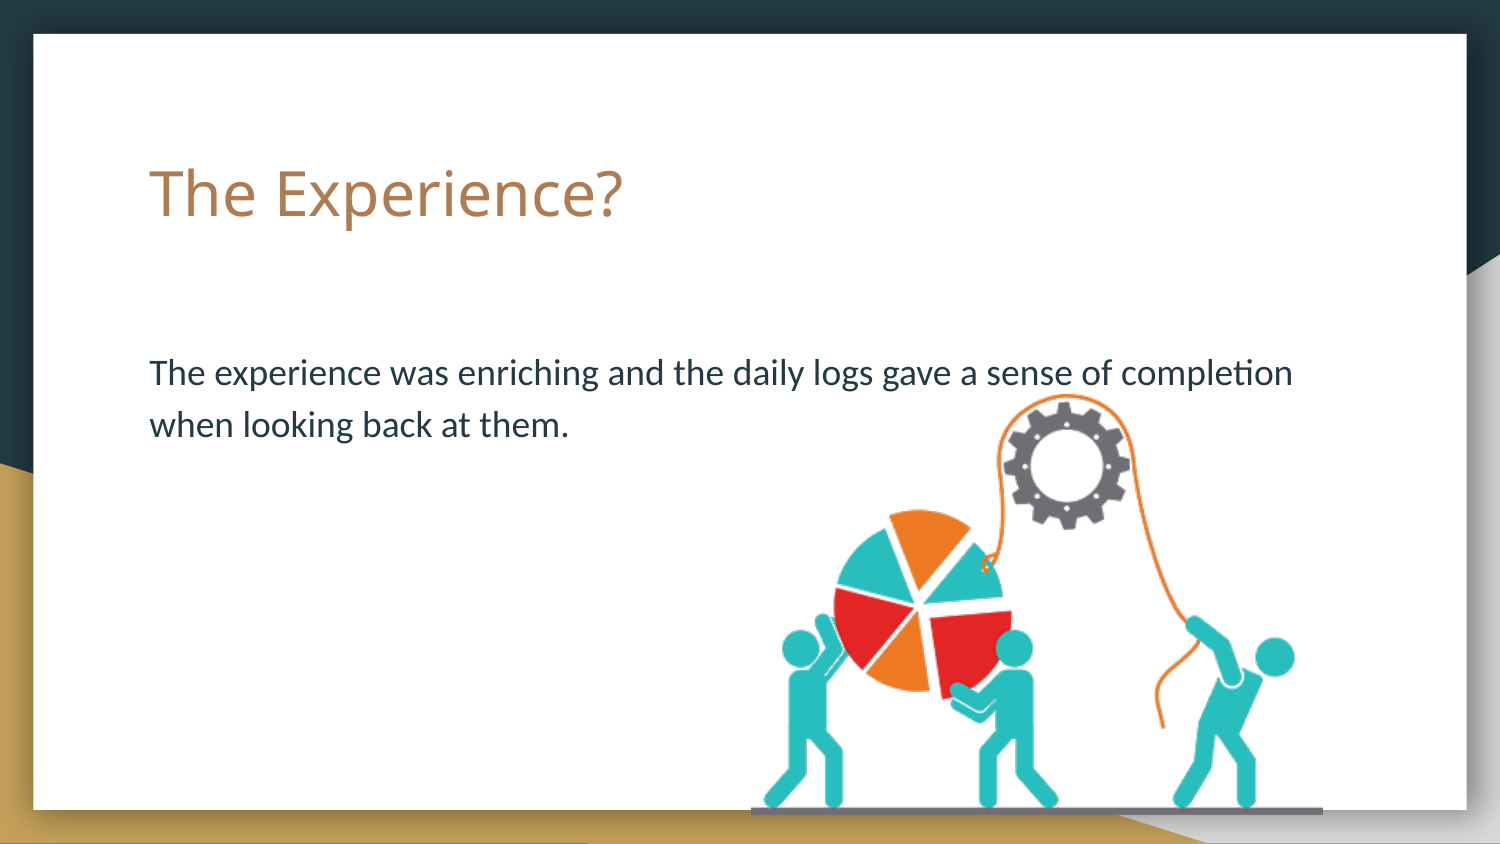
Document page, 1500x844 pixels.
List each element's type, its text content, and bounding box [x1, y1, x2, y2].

picture [751, 394, 1323, 815]
title The Experience? [134, 138, 1366, 296]
list The experience was enriching and the daily logs gave a sense of completion when looking back at them. [134, 326, 1366, 484]
